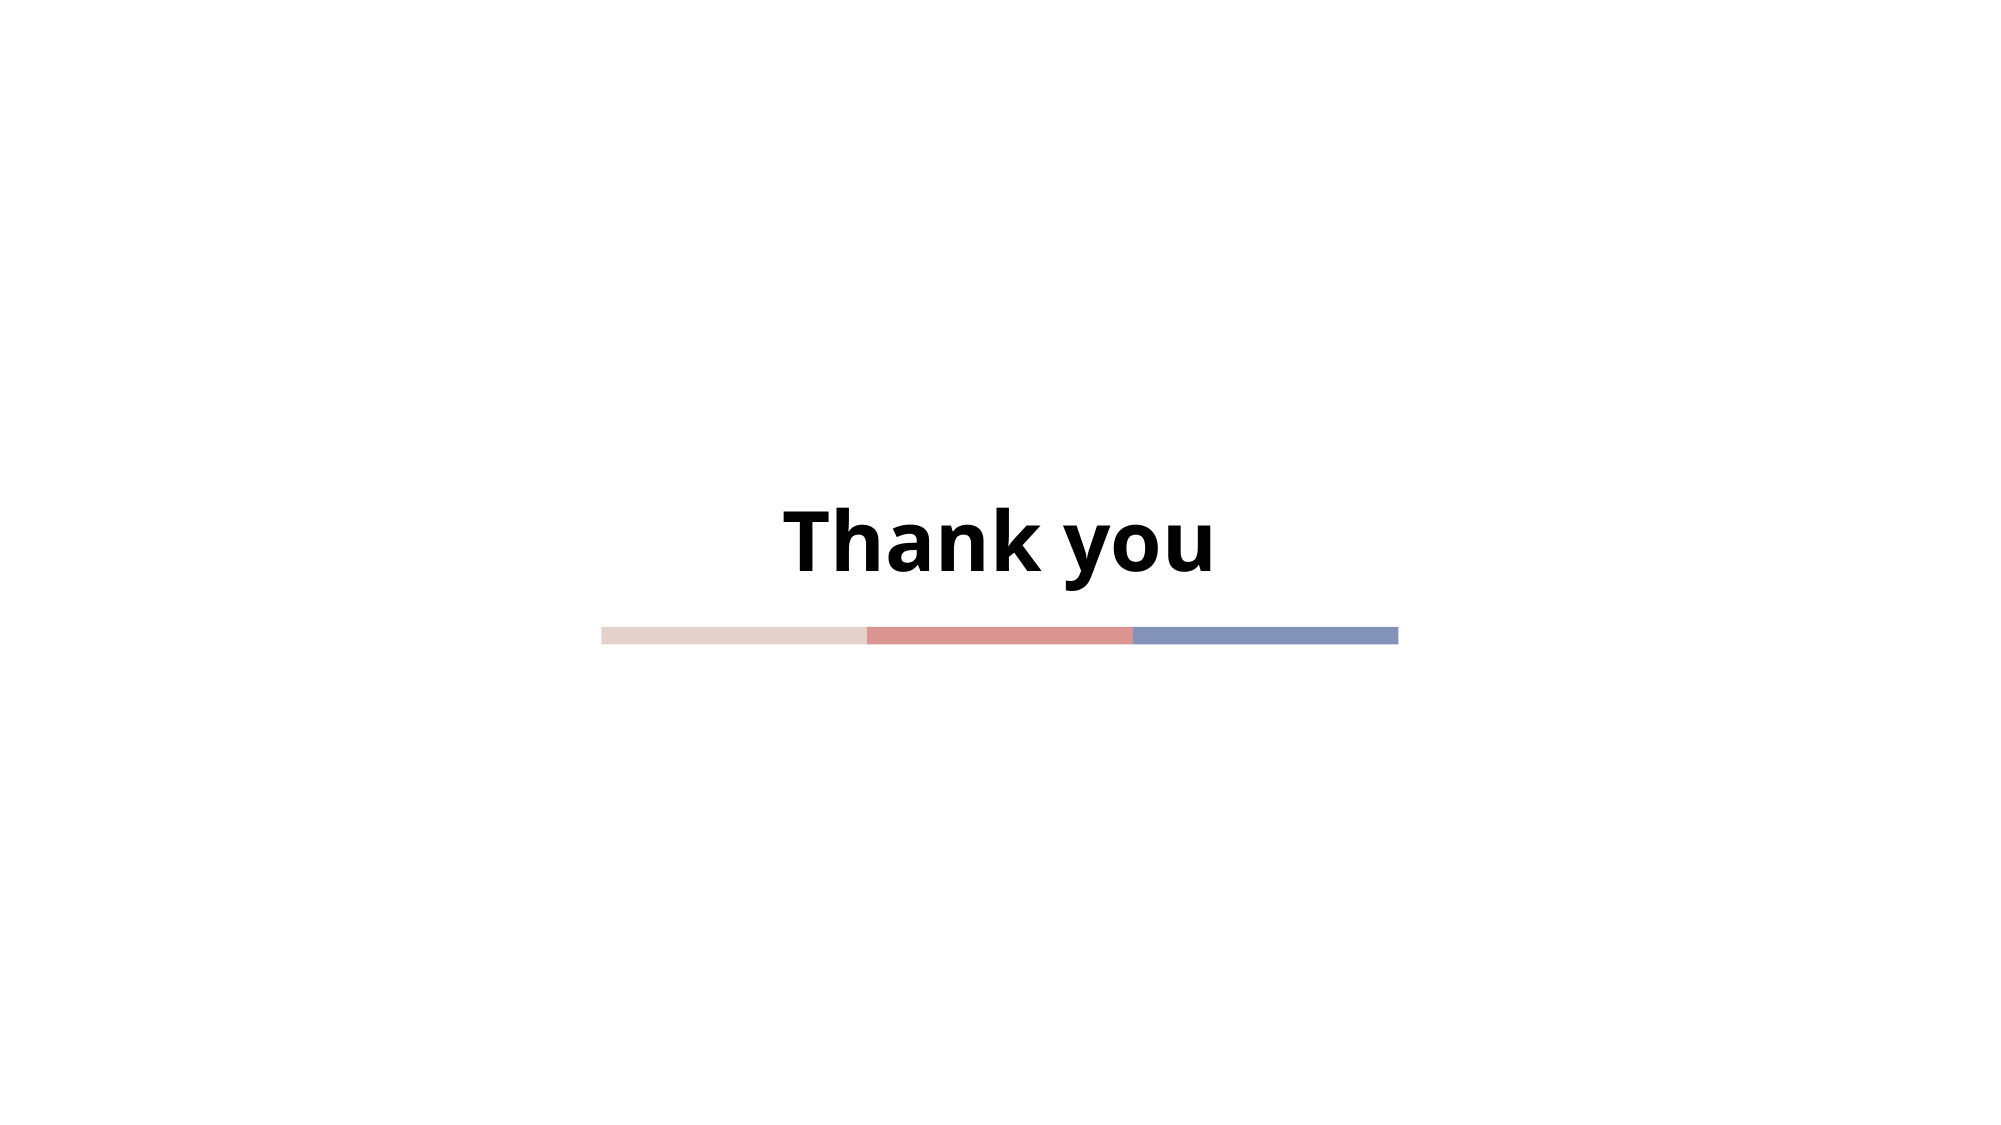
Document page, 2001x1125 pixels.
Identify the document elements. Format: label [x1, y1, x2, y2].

text_box [601, 480, 1399, 645]
